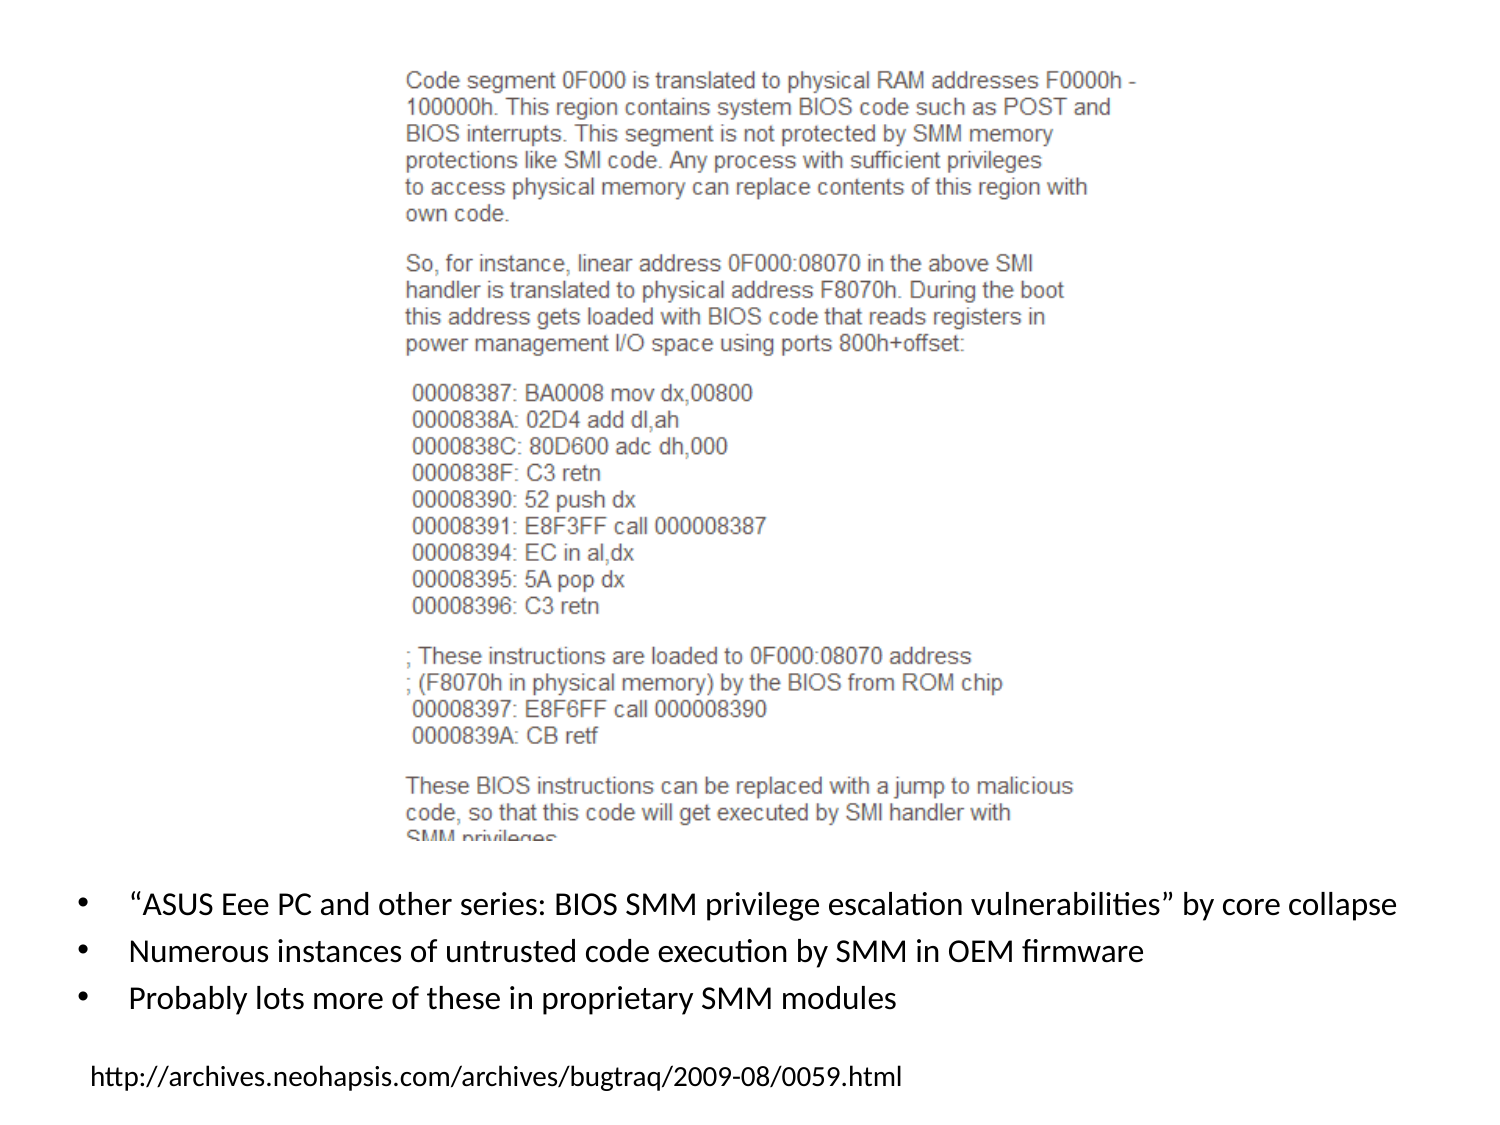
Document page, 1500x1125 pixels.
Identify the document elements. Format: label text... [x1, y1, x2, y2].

picture [240, 62, 1260, 841]
list “ASUS Eee PC and other series: BIOS SMM privilege escalation vulnerabilities” by core collapse Numerous instances of untrusted code execution by SMM in OEM firmware Probably lots more of these in proprietary SMM modules [62, 875, 1425, 1063]
text_box http://archives.neohapsis.com/archives/bugtraq/2009-08/0059.html [74, 1050, 1425, 1100]
